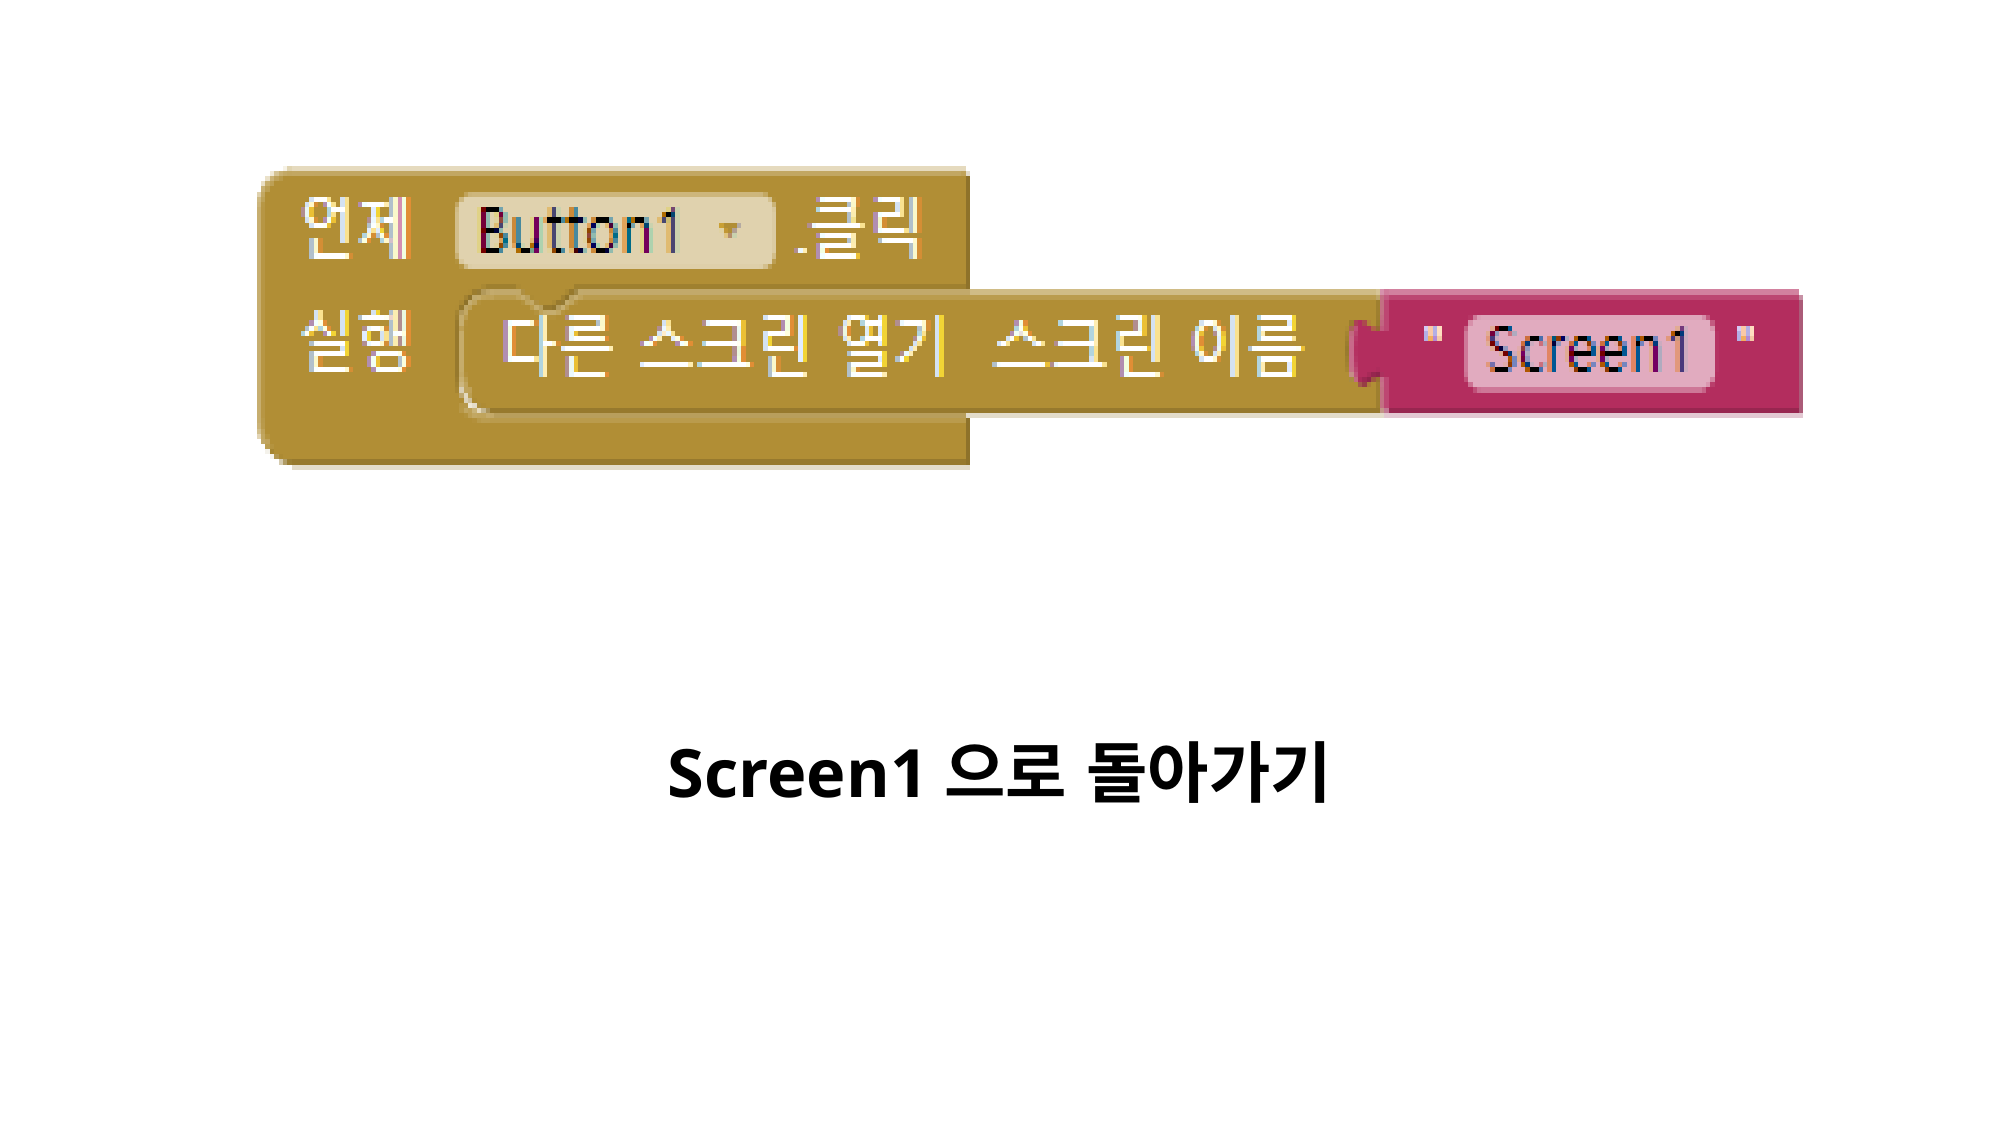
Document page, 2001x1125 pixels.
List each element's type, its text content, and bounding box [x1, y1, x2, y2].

picture [212, 120, 1918, 563]
text_box Screen1으로 돌아가기 [370, 723, 1630, 819]
